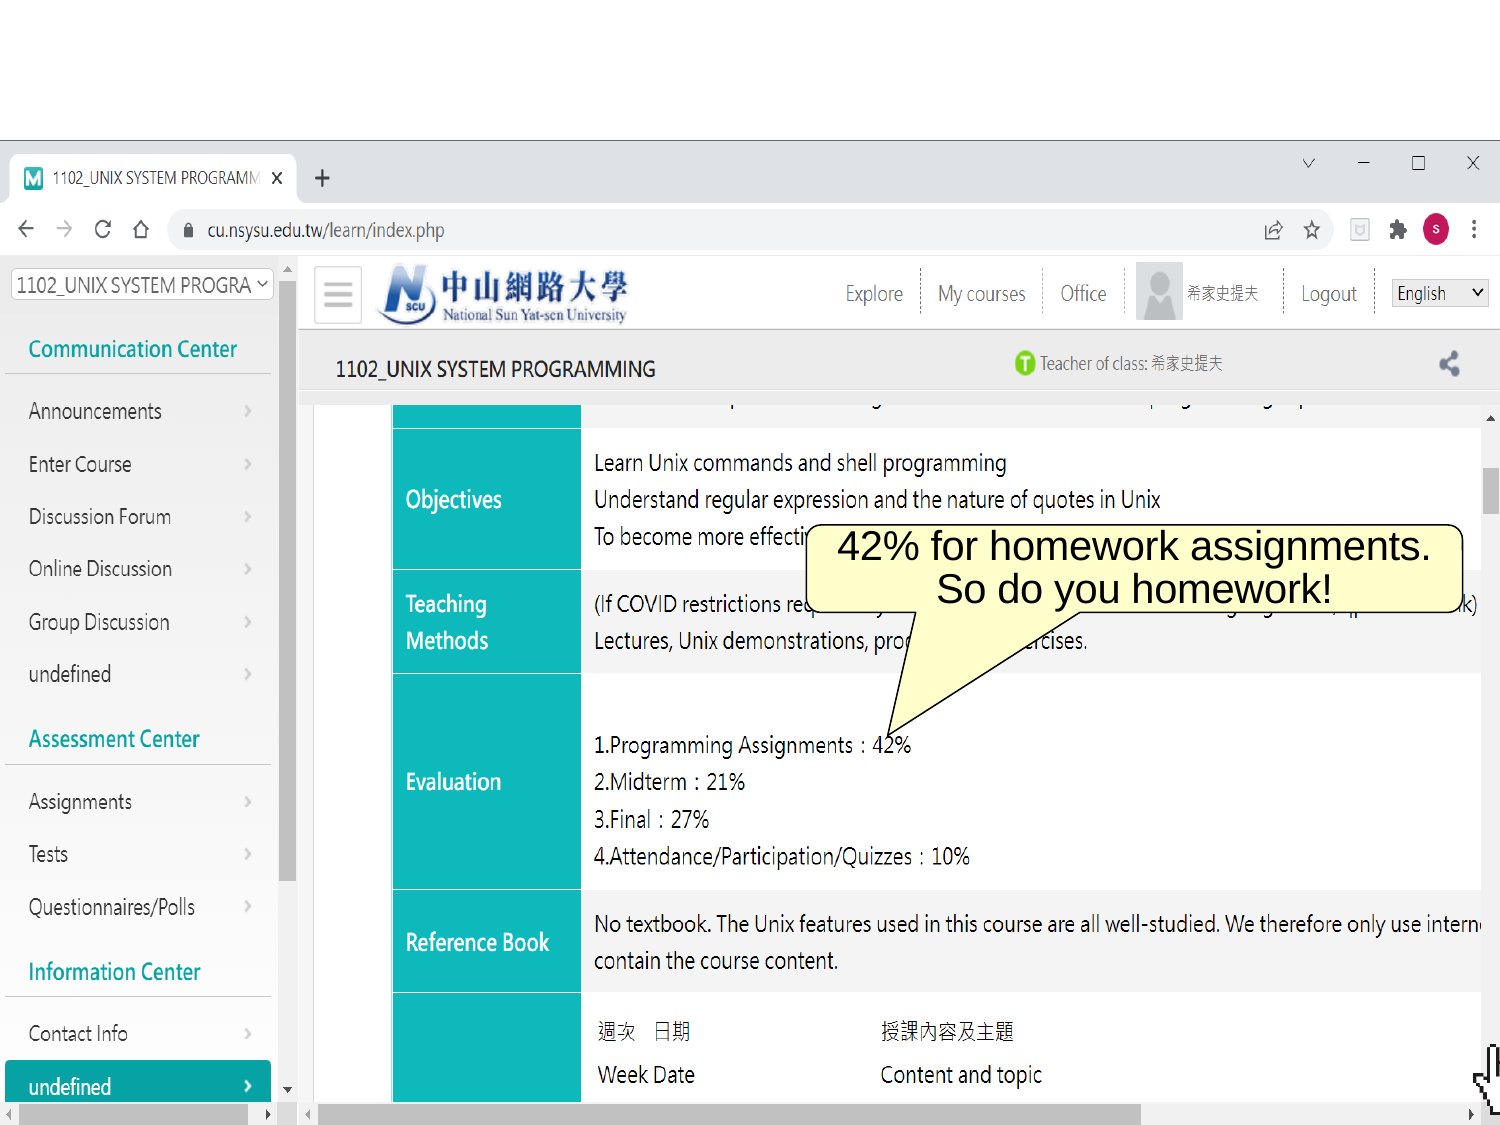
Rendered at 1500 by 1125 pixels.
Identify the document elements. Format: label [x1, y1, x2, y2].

picture [0, 140, 1500, 1125]
